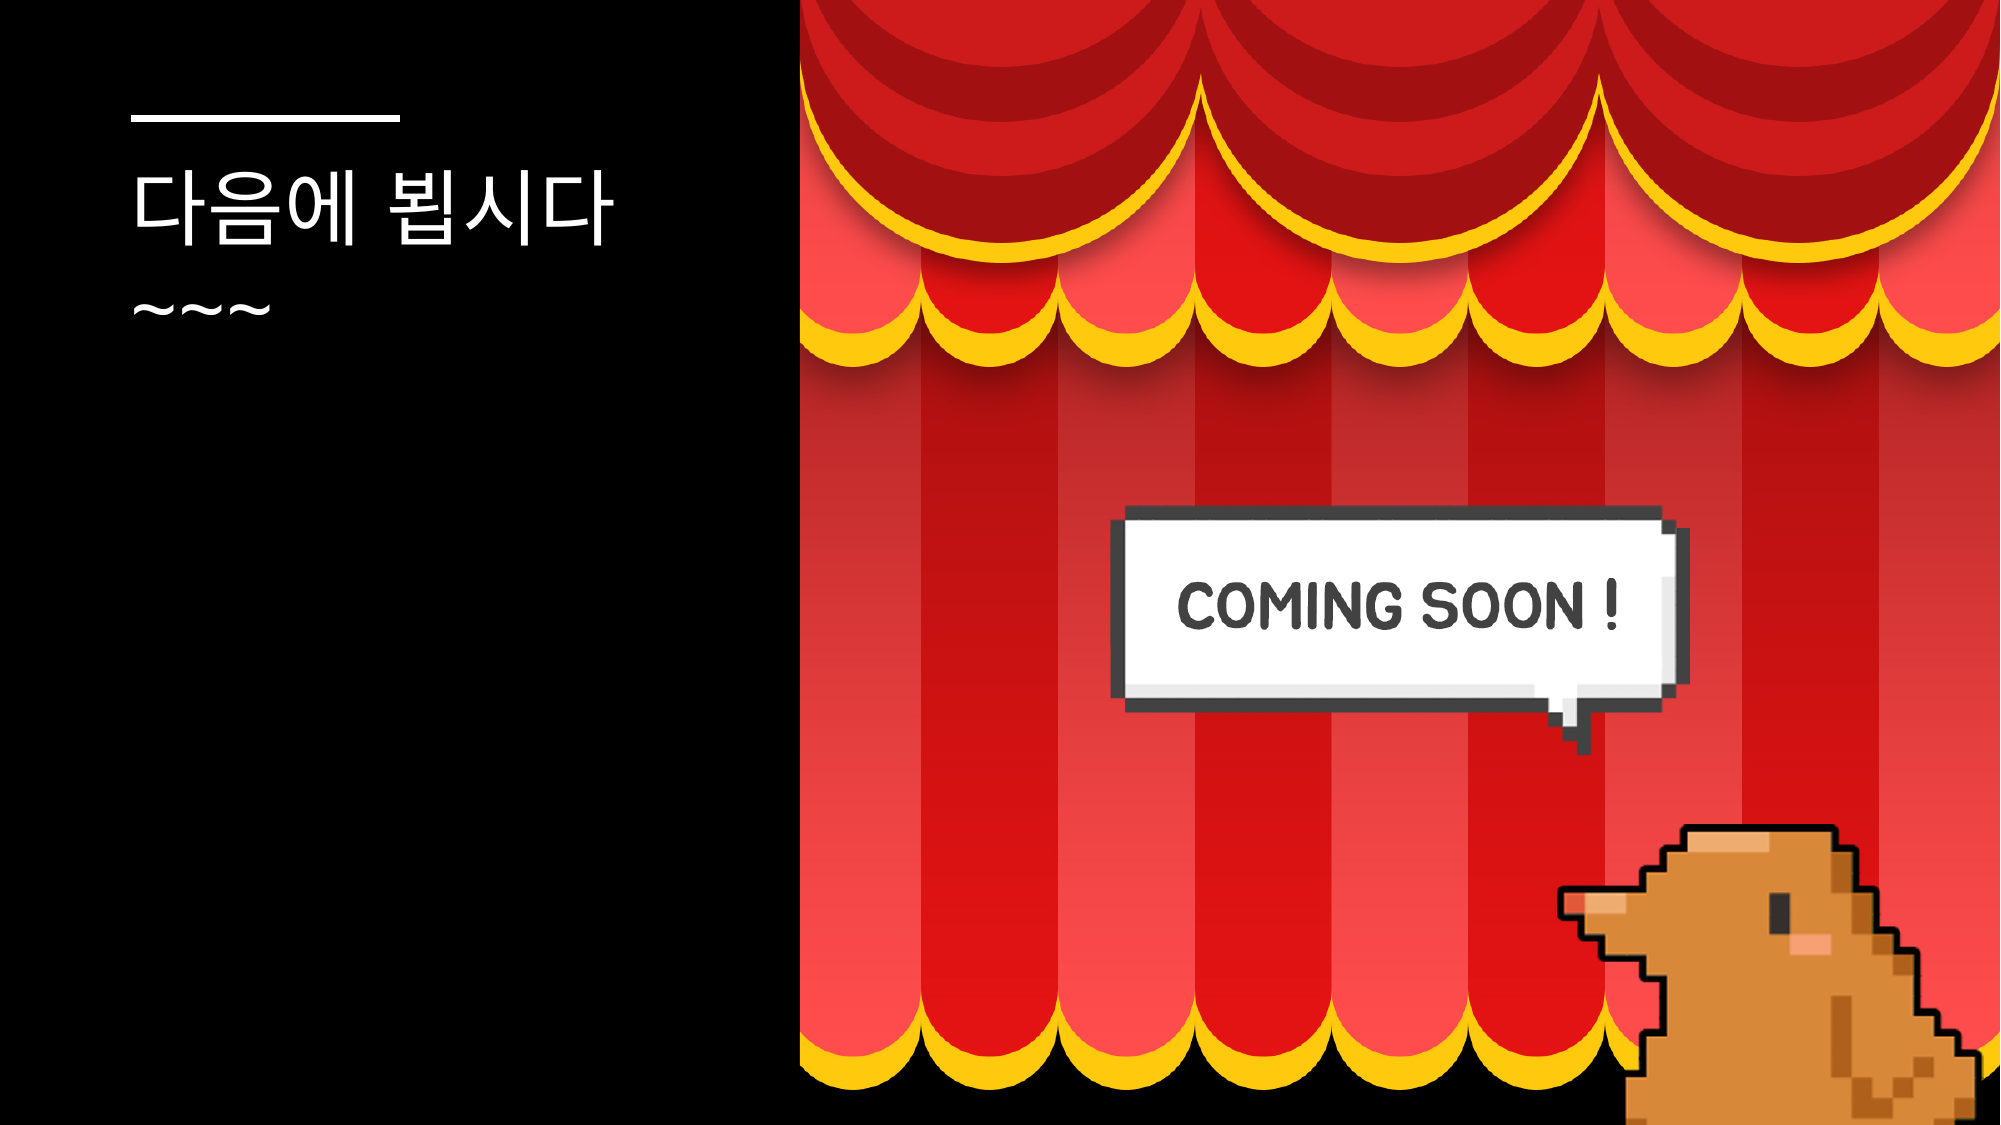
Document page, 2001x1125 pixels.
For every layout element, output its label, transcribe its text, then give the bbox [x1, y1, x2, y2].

text_box [0, 0, 799, 1125]
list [799, 0, 2000, 1125]
title 다음에 뵙시다~~~ [115, 149, 710, 747]
